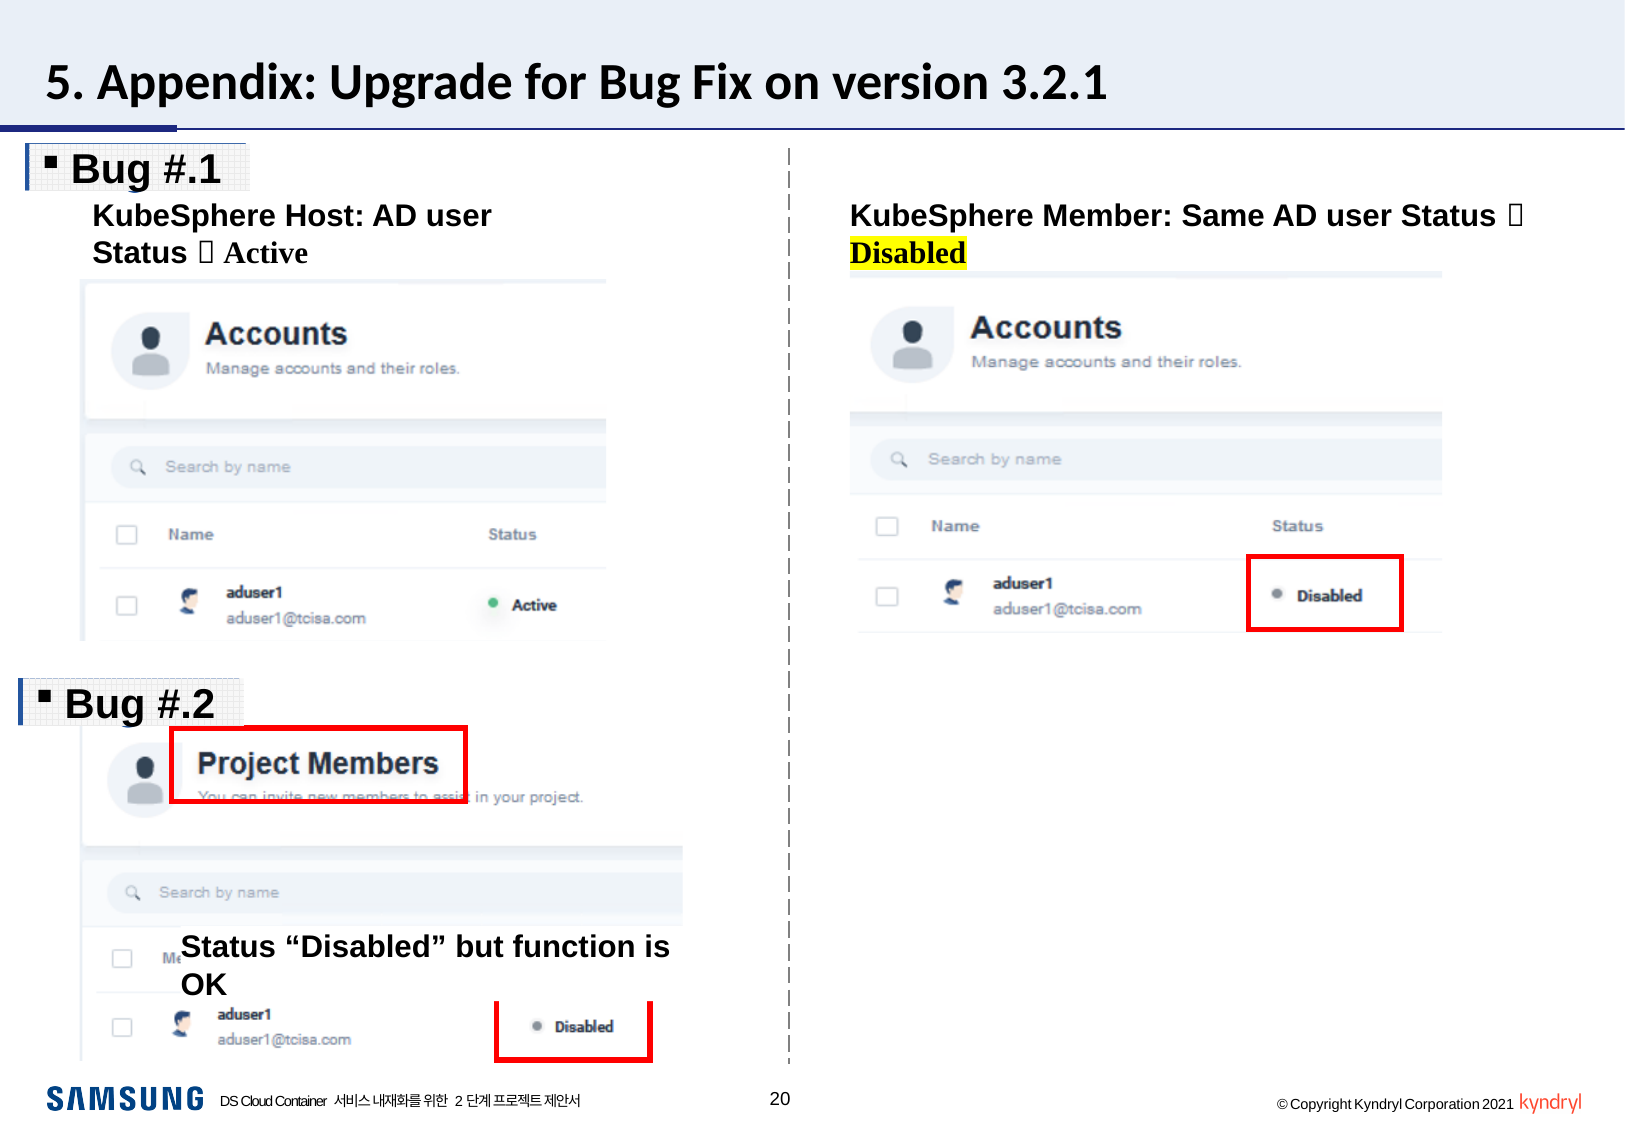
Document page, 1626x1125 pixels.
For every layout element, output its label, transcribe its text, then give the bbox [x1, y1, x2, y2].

picture [47, 1086, 203, 1111]
picture [79, 279, 607, 641]
text_box KubeSphere Host: AD user Status  Active [92, 195, 594, 271]
text_box KubeSphere Member: Same AD user Status  Disabled [849, 195, 1533, 271]
text_box Bug #.1 [29, 143, 250, 191]
title 5. Appendix: Upgrade for Bug Fix on version 3.2.1 [45, 51, 1581, 107]
picture [1520, 1093, 1581, 1114]
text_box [23, 678, 727, 1061]
picture [849, 271, 1443, 633]
